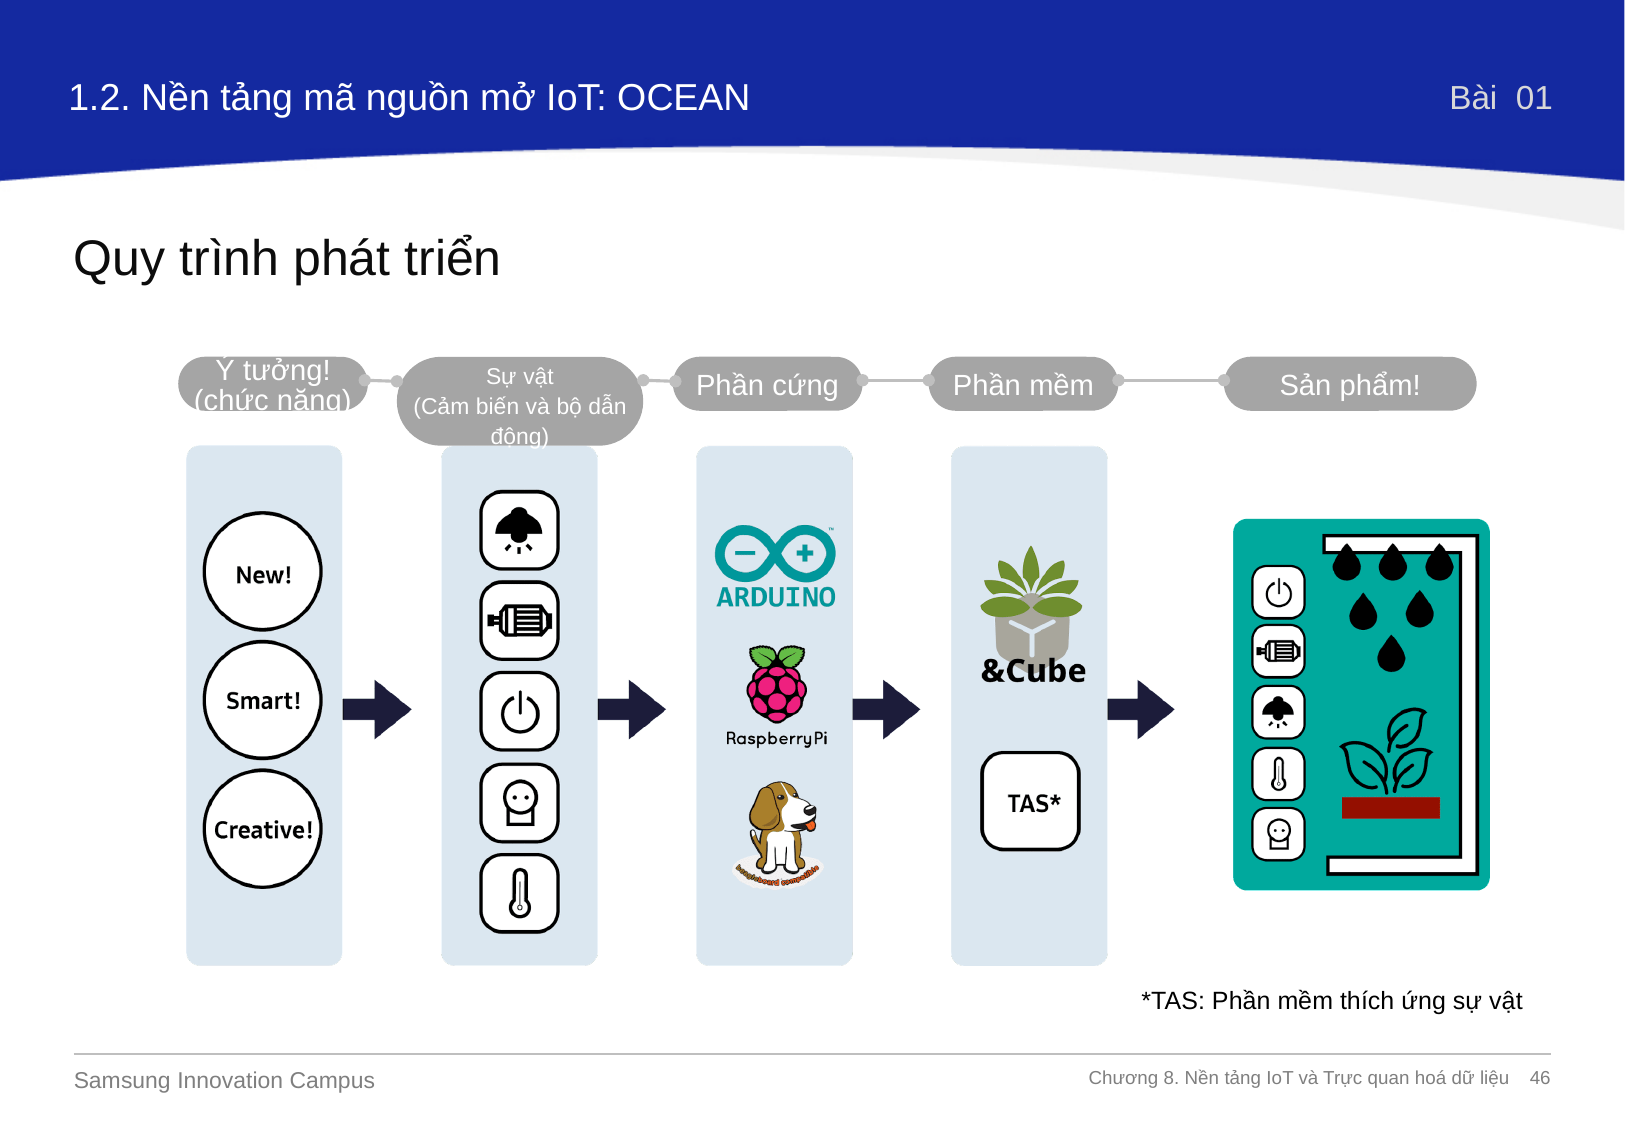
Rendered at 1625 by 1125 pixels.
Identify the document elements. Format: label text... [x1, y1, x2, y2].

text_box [67, 73, 1554, 120]
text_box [178, 356, 1532, 1027]
picture [0, 0, 1625, 1125]
text_box Quy trình phát triển [73, 225, 1551, 286]
